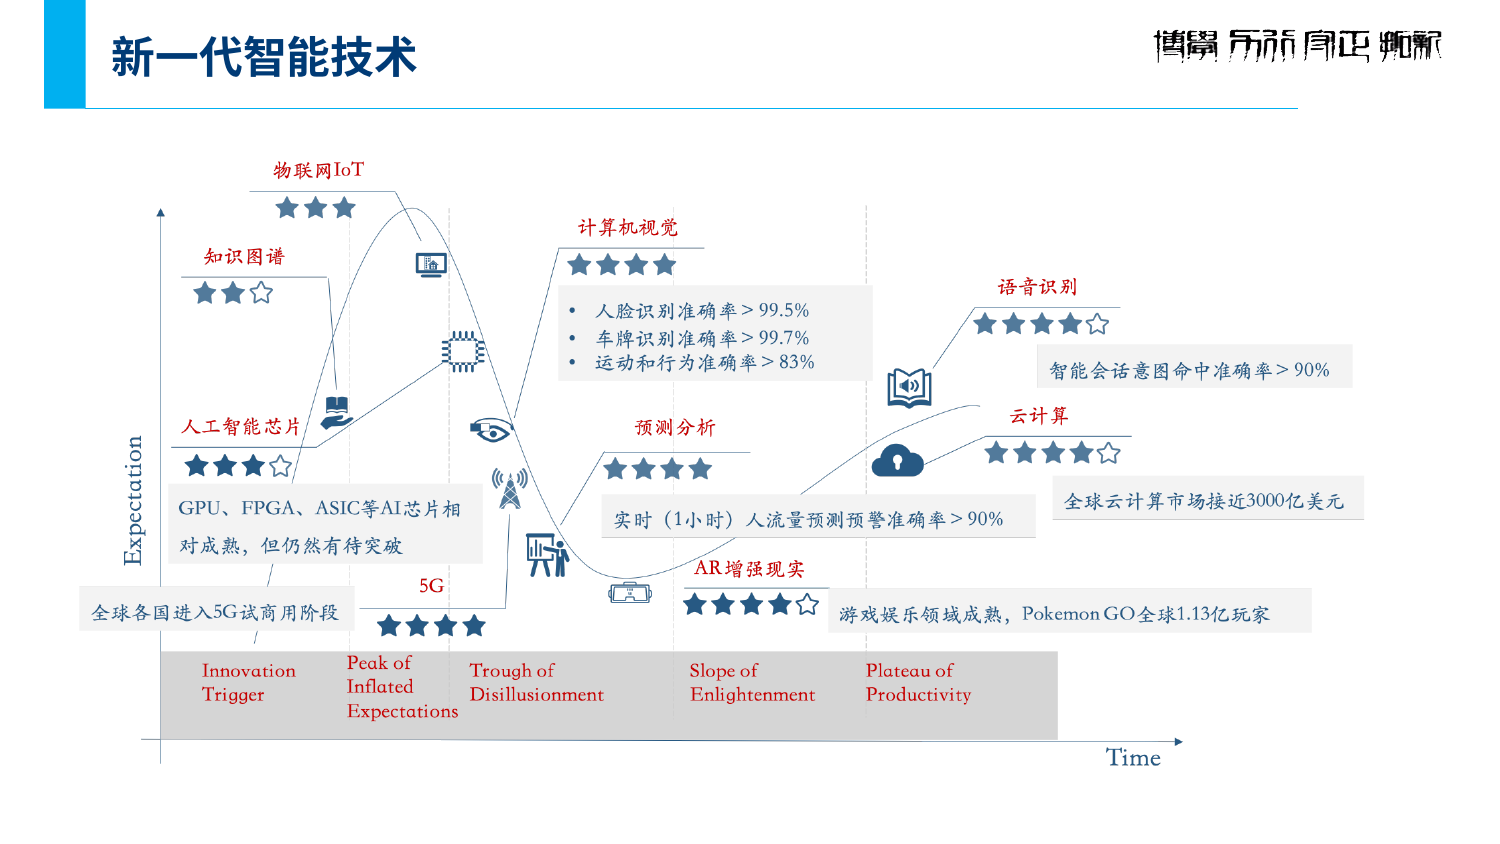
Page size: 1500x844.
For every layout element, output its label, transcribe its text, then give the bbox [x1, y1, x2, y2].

picture [1139, 24, 1462, 69]
title 新一代智能技术 [96, 16, 994, 96]
text_box [76, 150, 1365, 789]
